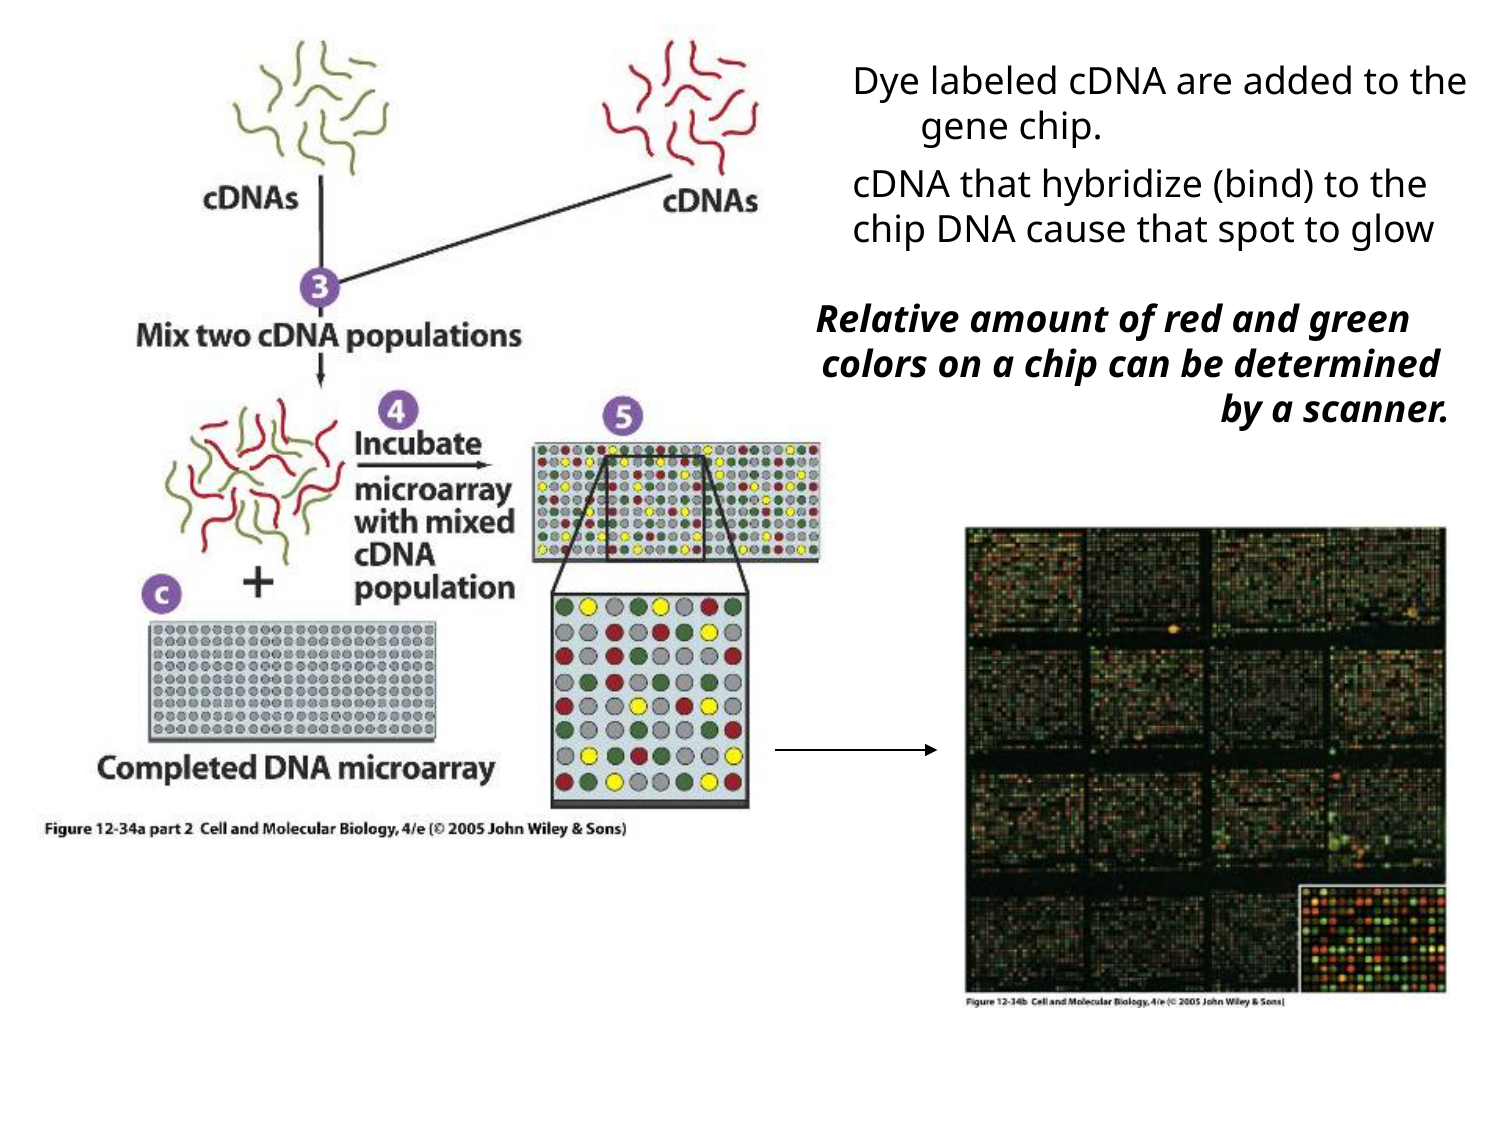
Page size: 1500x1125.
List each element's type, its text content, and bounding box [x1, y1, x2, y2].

text_box Dye labeled cDNA are added to the gene chip. cDNA that hybridize (bind) to the chip DNA cause that spot to glow [840, 49, 1500, 258]
picture [962, 524, 1451, 1009]
picture [37, 24, 836, 839]
text_box Relative amount of red and green colors on a chip can be determined by a scanner. [840, 287, 1475, 438]
